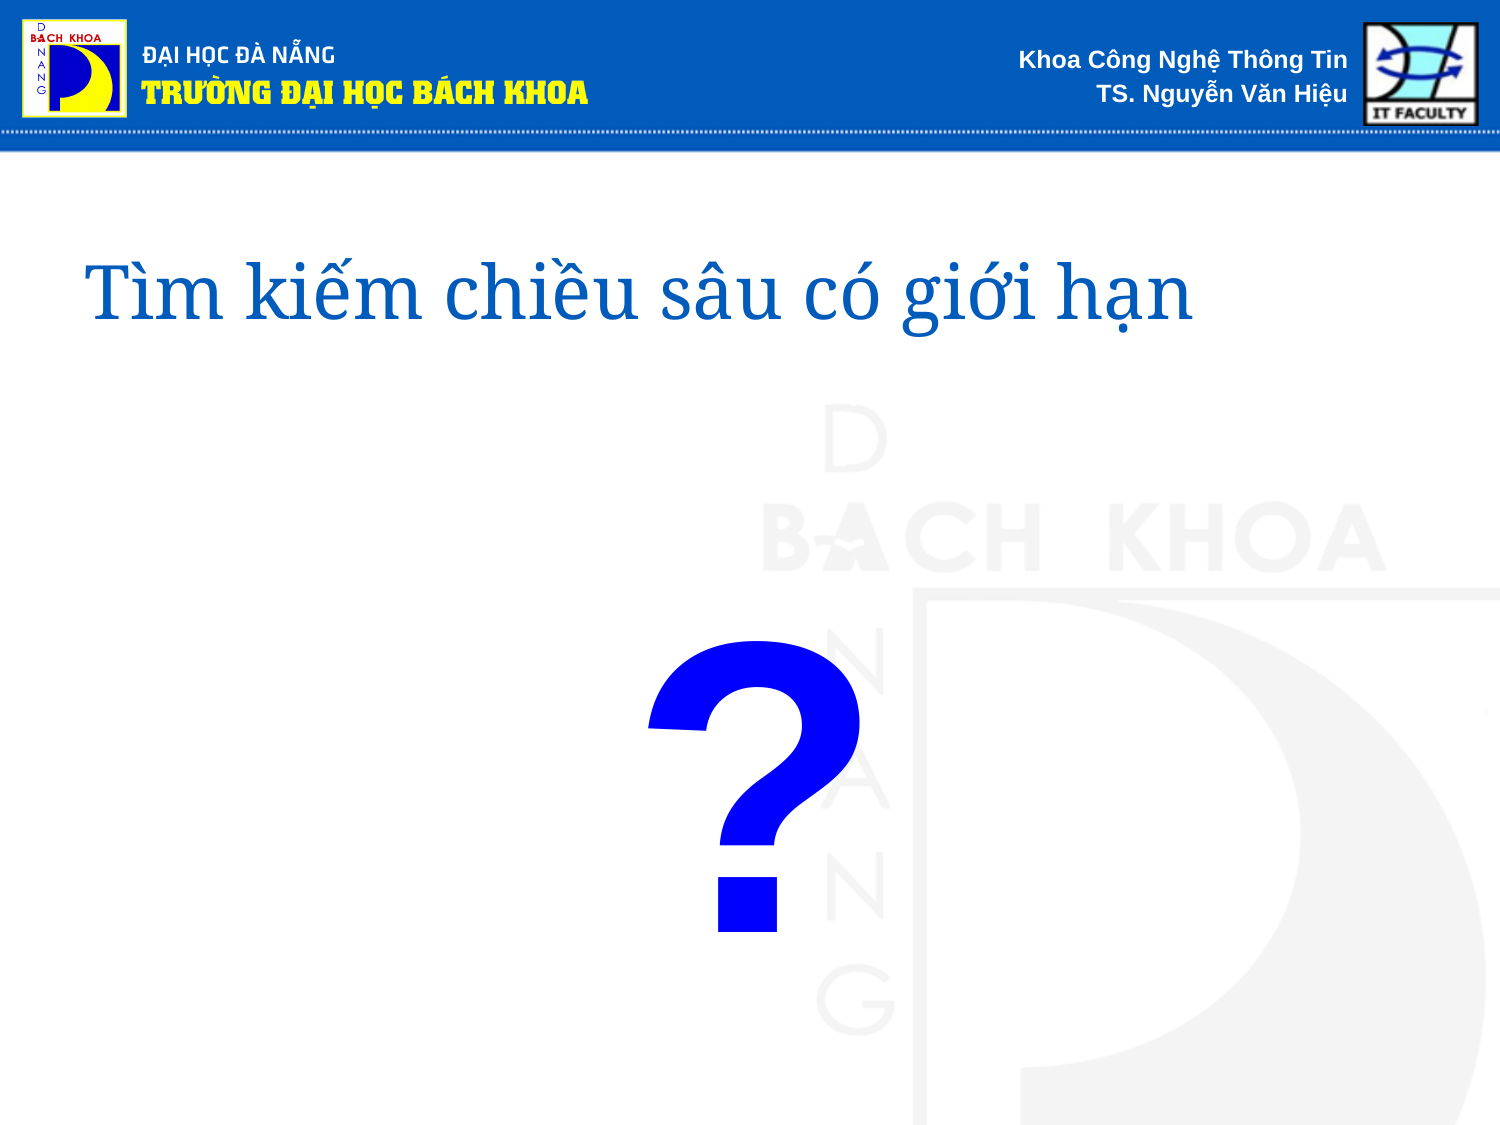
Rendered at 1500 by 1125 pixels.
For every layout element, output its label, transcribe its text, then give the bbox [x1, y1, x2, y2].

picture [0, 0, 1500, 1125]
list ? [69, 358, 1369, 1010]
title Tìm kiếm chiều sâu có giới hạn [69, 164, 1369, 343]
